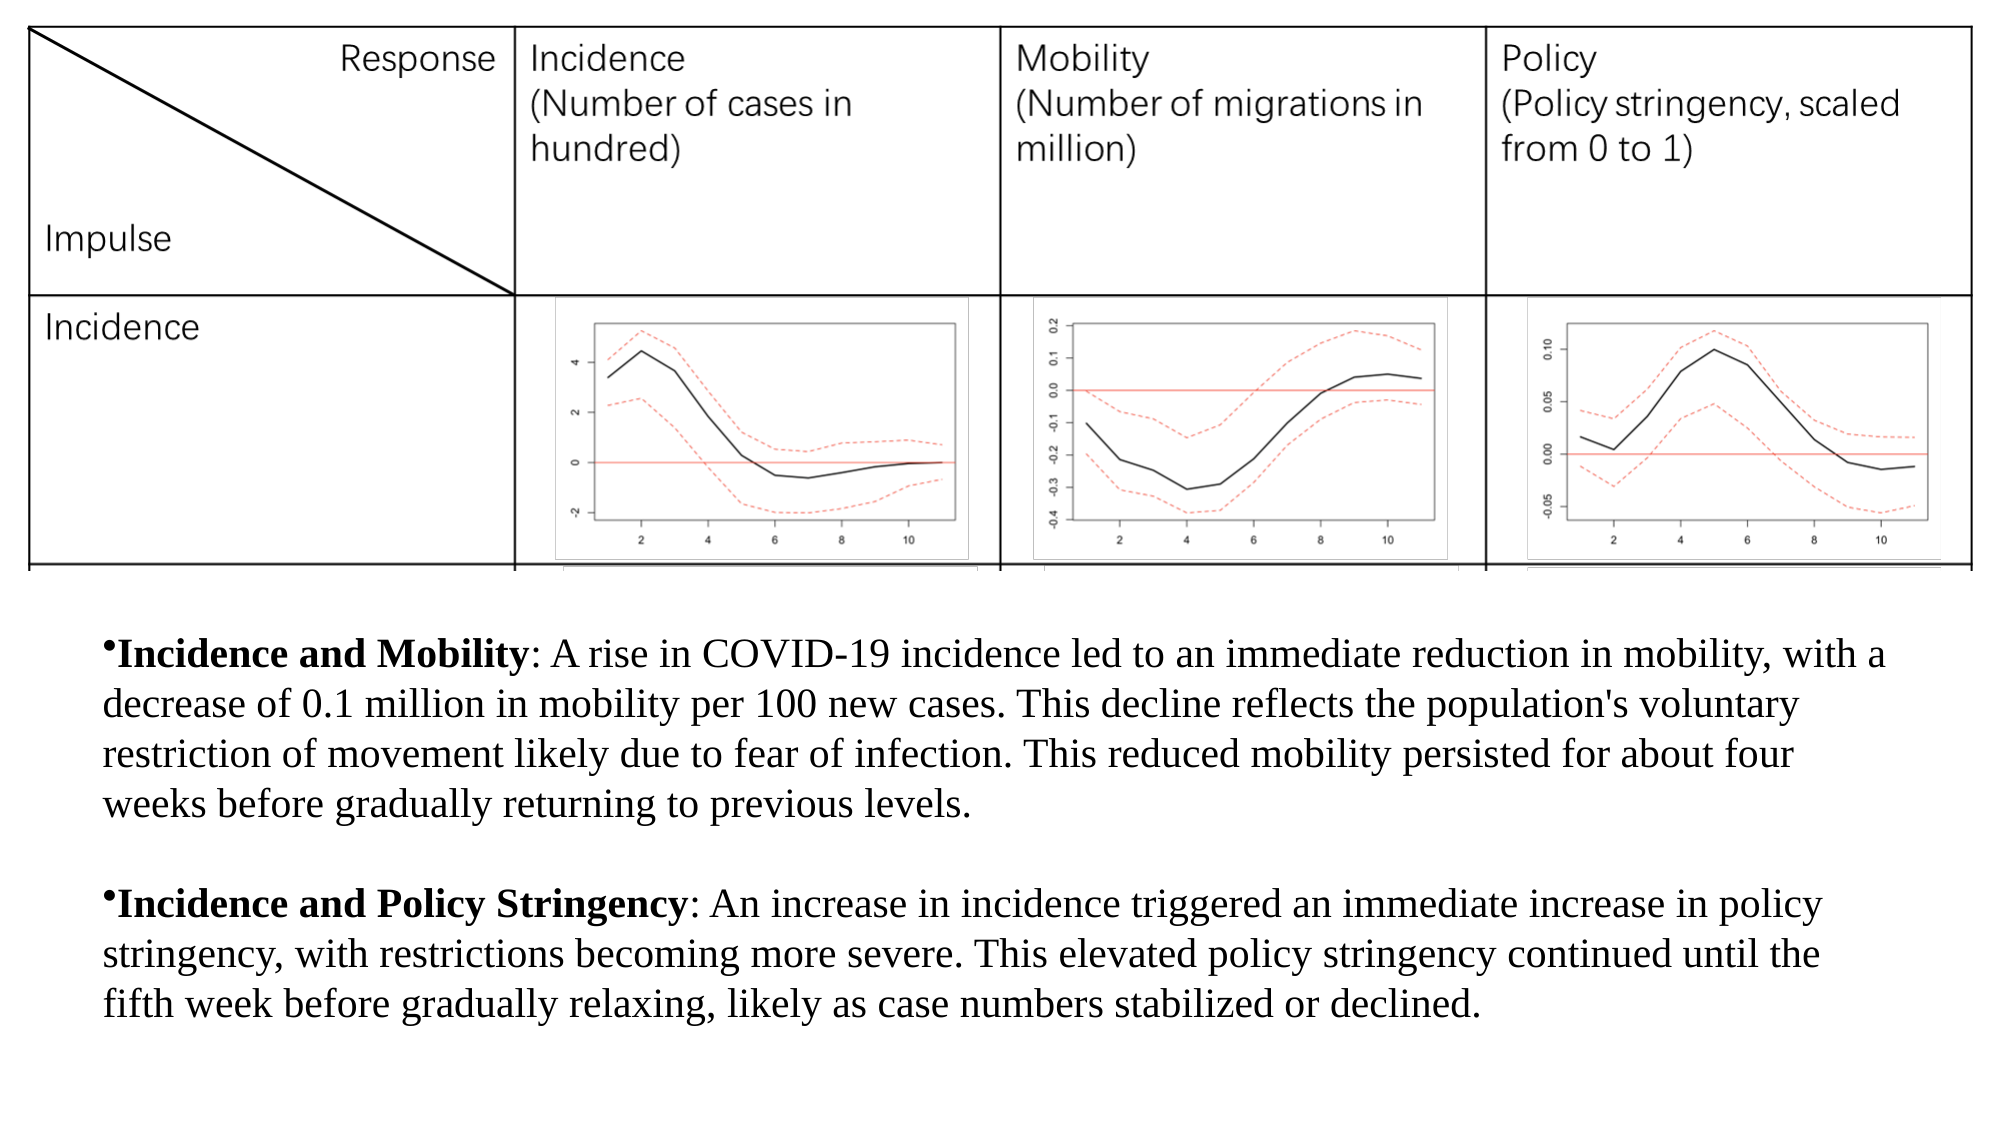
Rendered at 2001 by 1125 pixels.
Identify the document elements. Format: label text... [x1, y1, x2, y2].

picture [25, 20, 1974, 571]
text_box Incidence and Mobility: A rise in COVID-19 incidence led to an immediate reduction in mobility, with a decrease of 0.1 million in mobility per 100 new cases. This decline reflects the population's voluntary restriction of movement likely due to fear of infection. This reduced mobility persisted for about four weeks before gradually returning to previous levels. Incidence and Policy Stringency: An increase in incidence triggered an immediate increase in policy stringency, with restrictions becoming more severe. This elevated policy stringency continued until the fifth week before gradually relaxing, likely as case numbers stabilized or declined. [87, 618, 1919, 1034]
